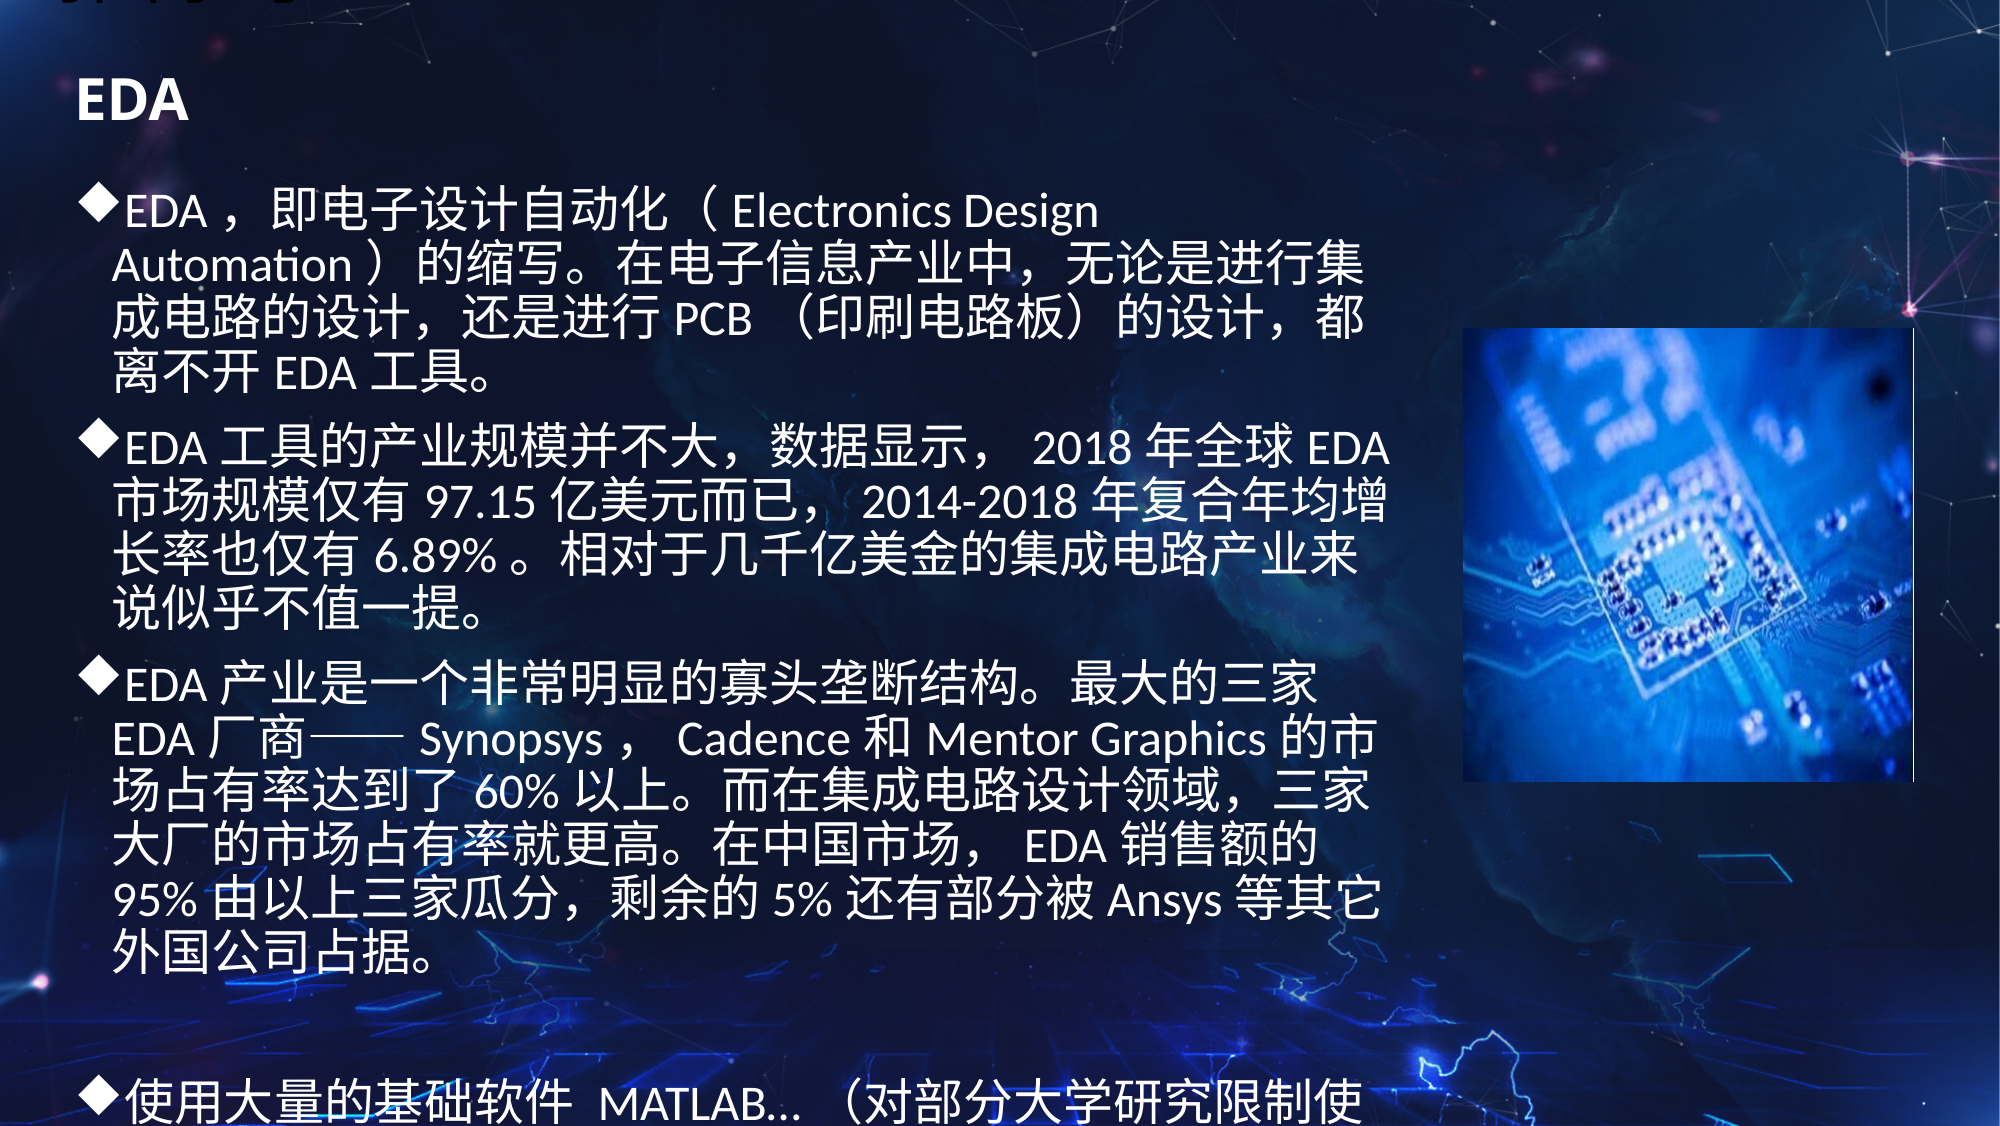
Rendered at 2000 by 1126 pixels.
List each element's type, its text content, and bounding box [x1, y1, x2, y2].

list EDA，即电子设计自动化（Electronics Design Automation）的缩写。在电子信息产业中，无论是进行集成电路的设计，还是进行PCB（印刷电路板）的设计，都离不开EDA工具。 EDA工具的产业规模并不大，数据显示，2018年全球EDA市场规模仅有97.15亿美元而已，2014-2018年复合年均增长率也仅有6.89%。相对于几千亿美金的集成电路产业来说似乎不值一提。 EDA产业是一个非常明显的寡头垄断结构。最大的三家EDA厂商——Synopsys，Cadence和Mentor Graphics的市场占有率达到了60%以上。而在集成电路设计领域，三家大厂的市场占有率就更高。在中国市场，EDA销售额的95%由以上三家瓜分，剩余的5%还有部分被Ansys等其它外国公司占据。 使用大量的基础软件 MATLAB…（对部分大学研究限制使用） [74, 184, 1408, 747]
title EDA [74, 70, 545, 141]
picture [0, 0, 2000, 1126]
